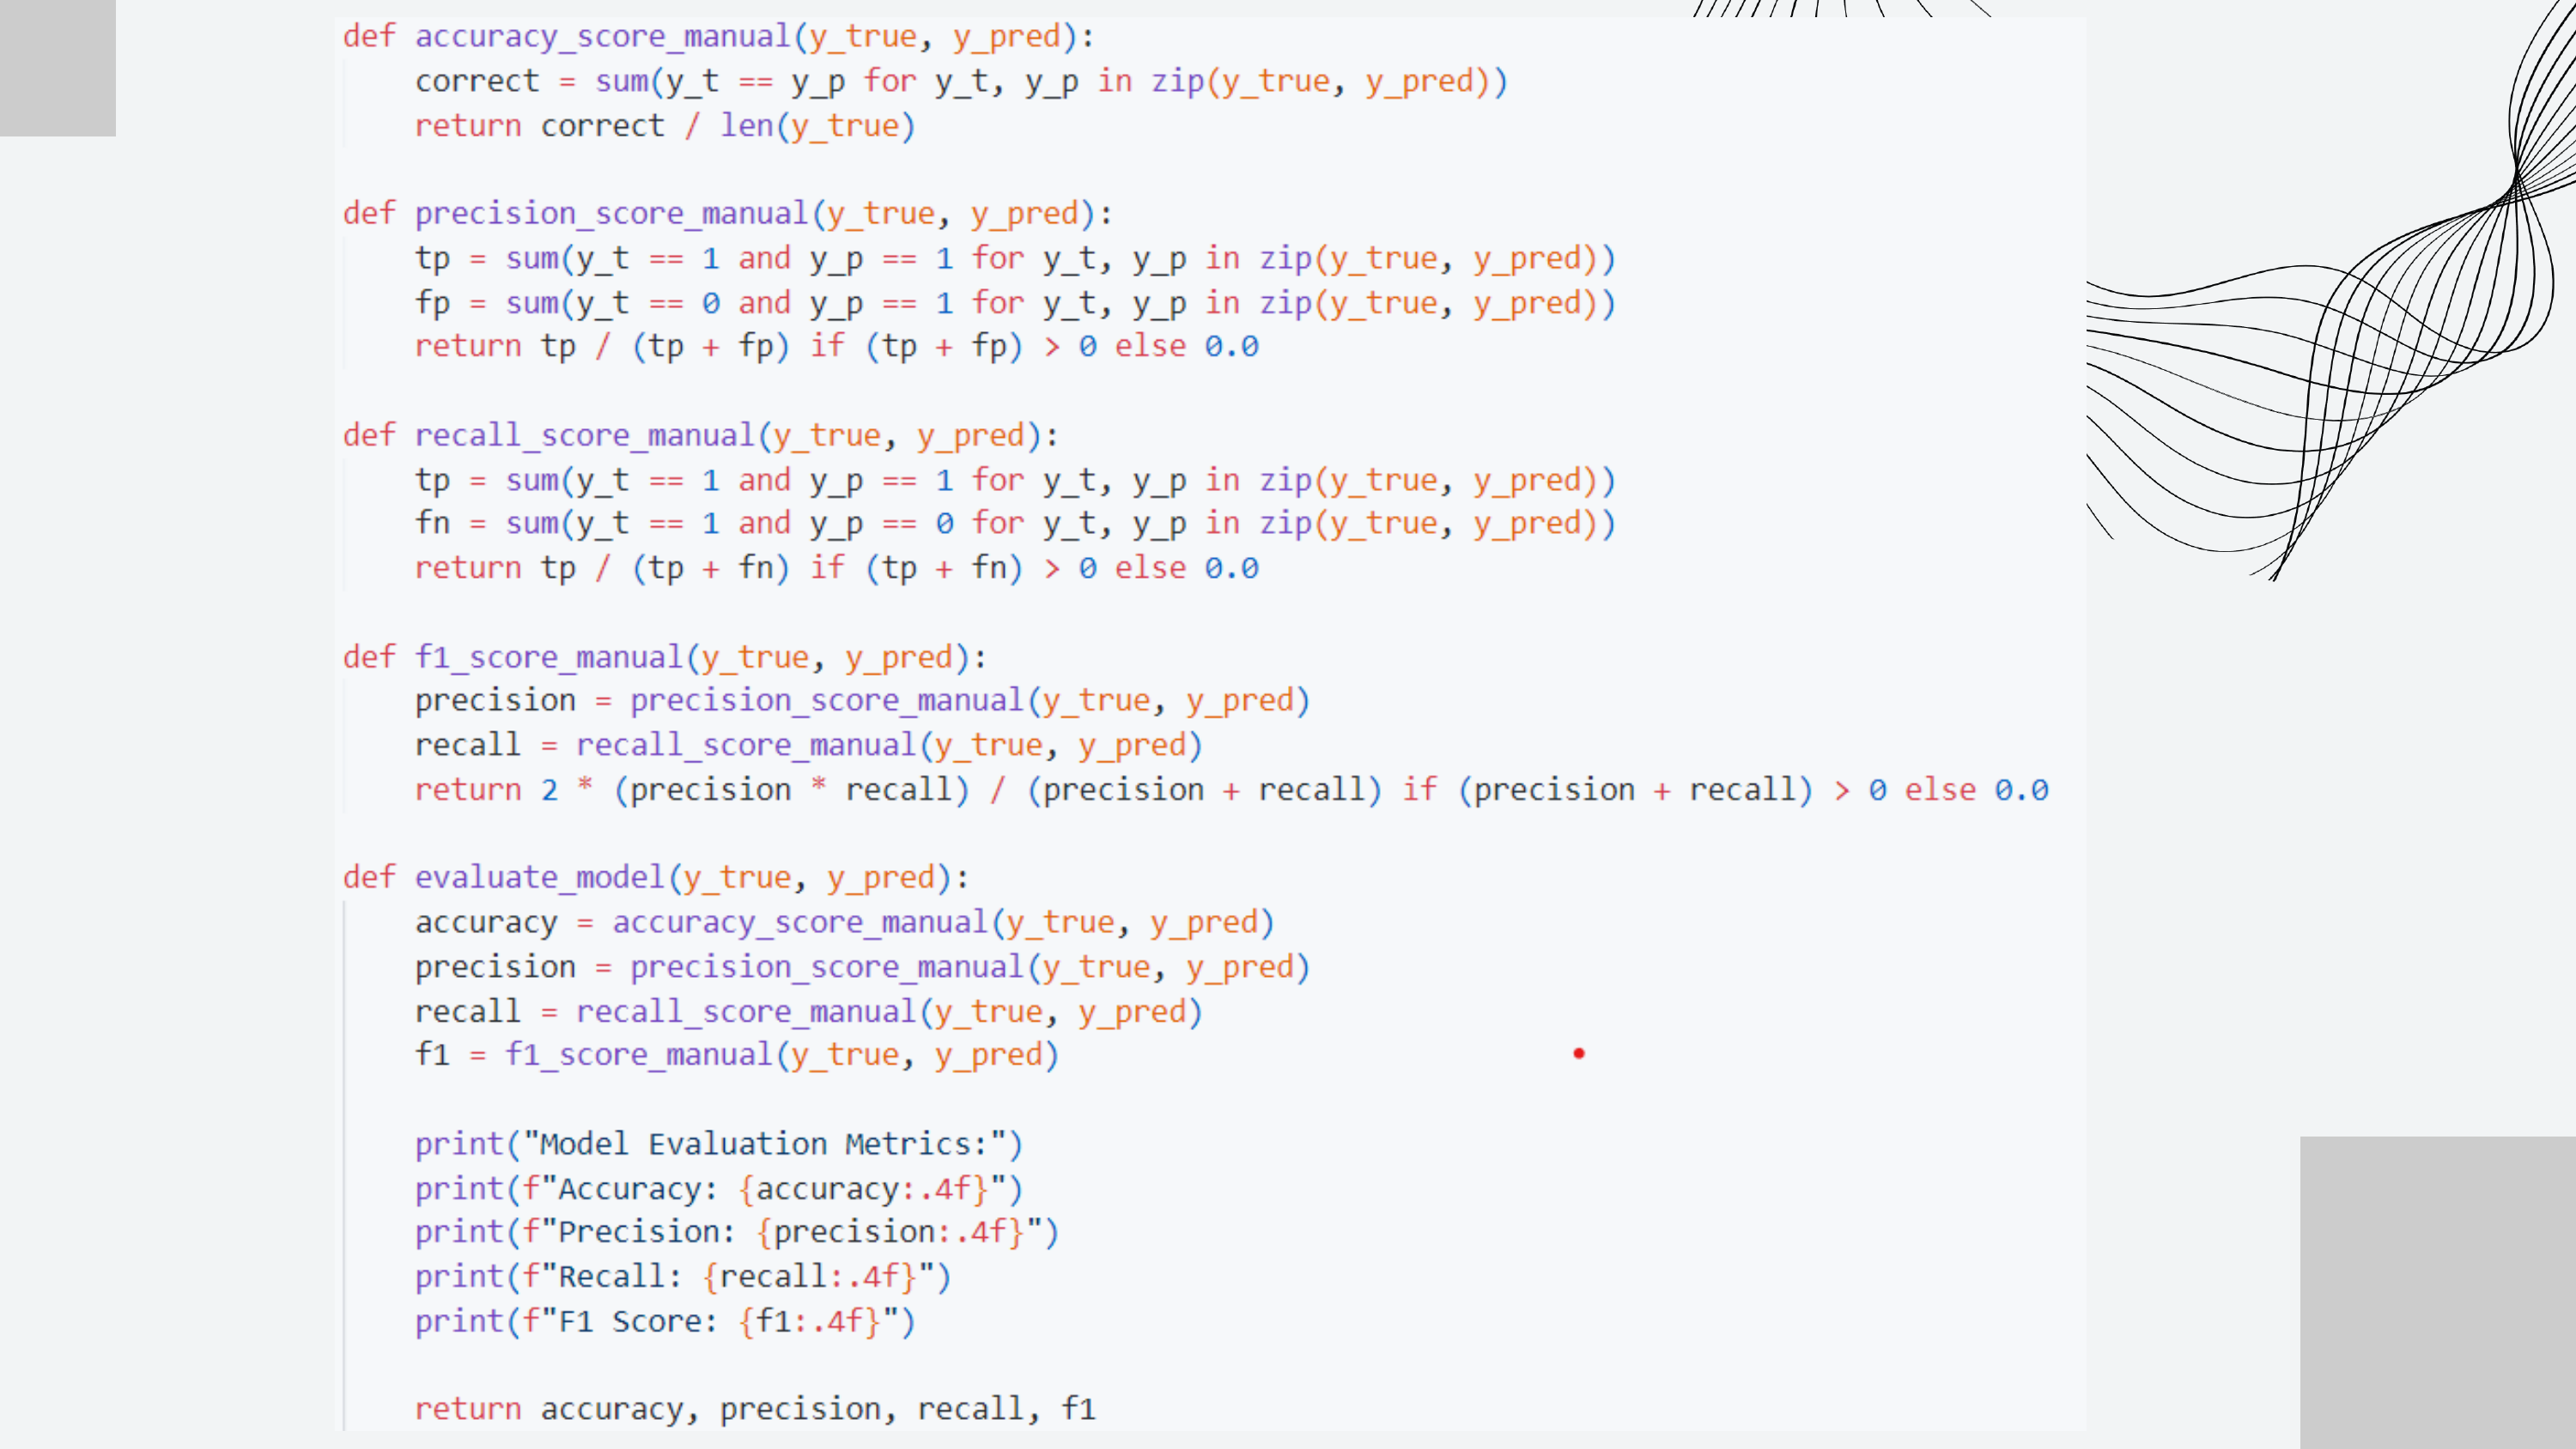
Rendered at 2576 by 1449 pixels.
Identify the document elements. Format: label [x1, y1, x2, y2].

text_box [0, 0, 117, 137]
text_box [2300, 1136, 2576, 1449]
text_box [1689, 0, 2576, 654]
text_box [334, 17, 2087, 1431]
